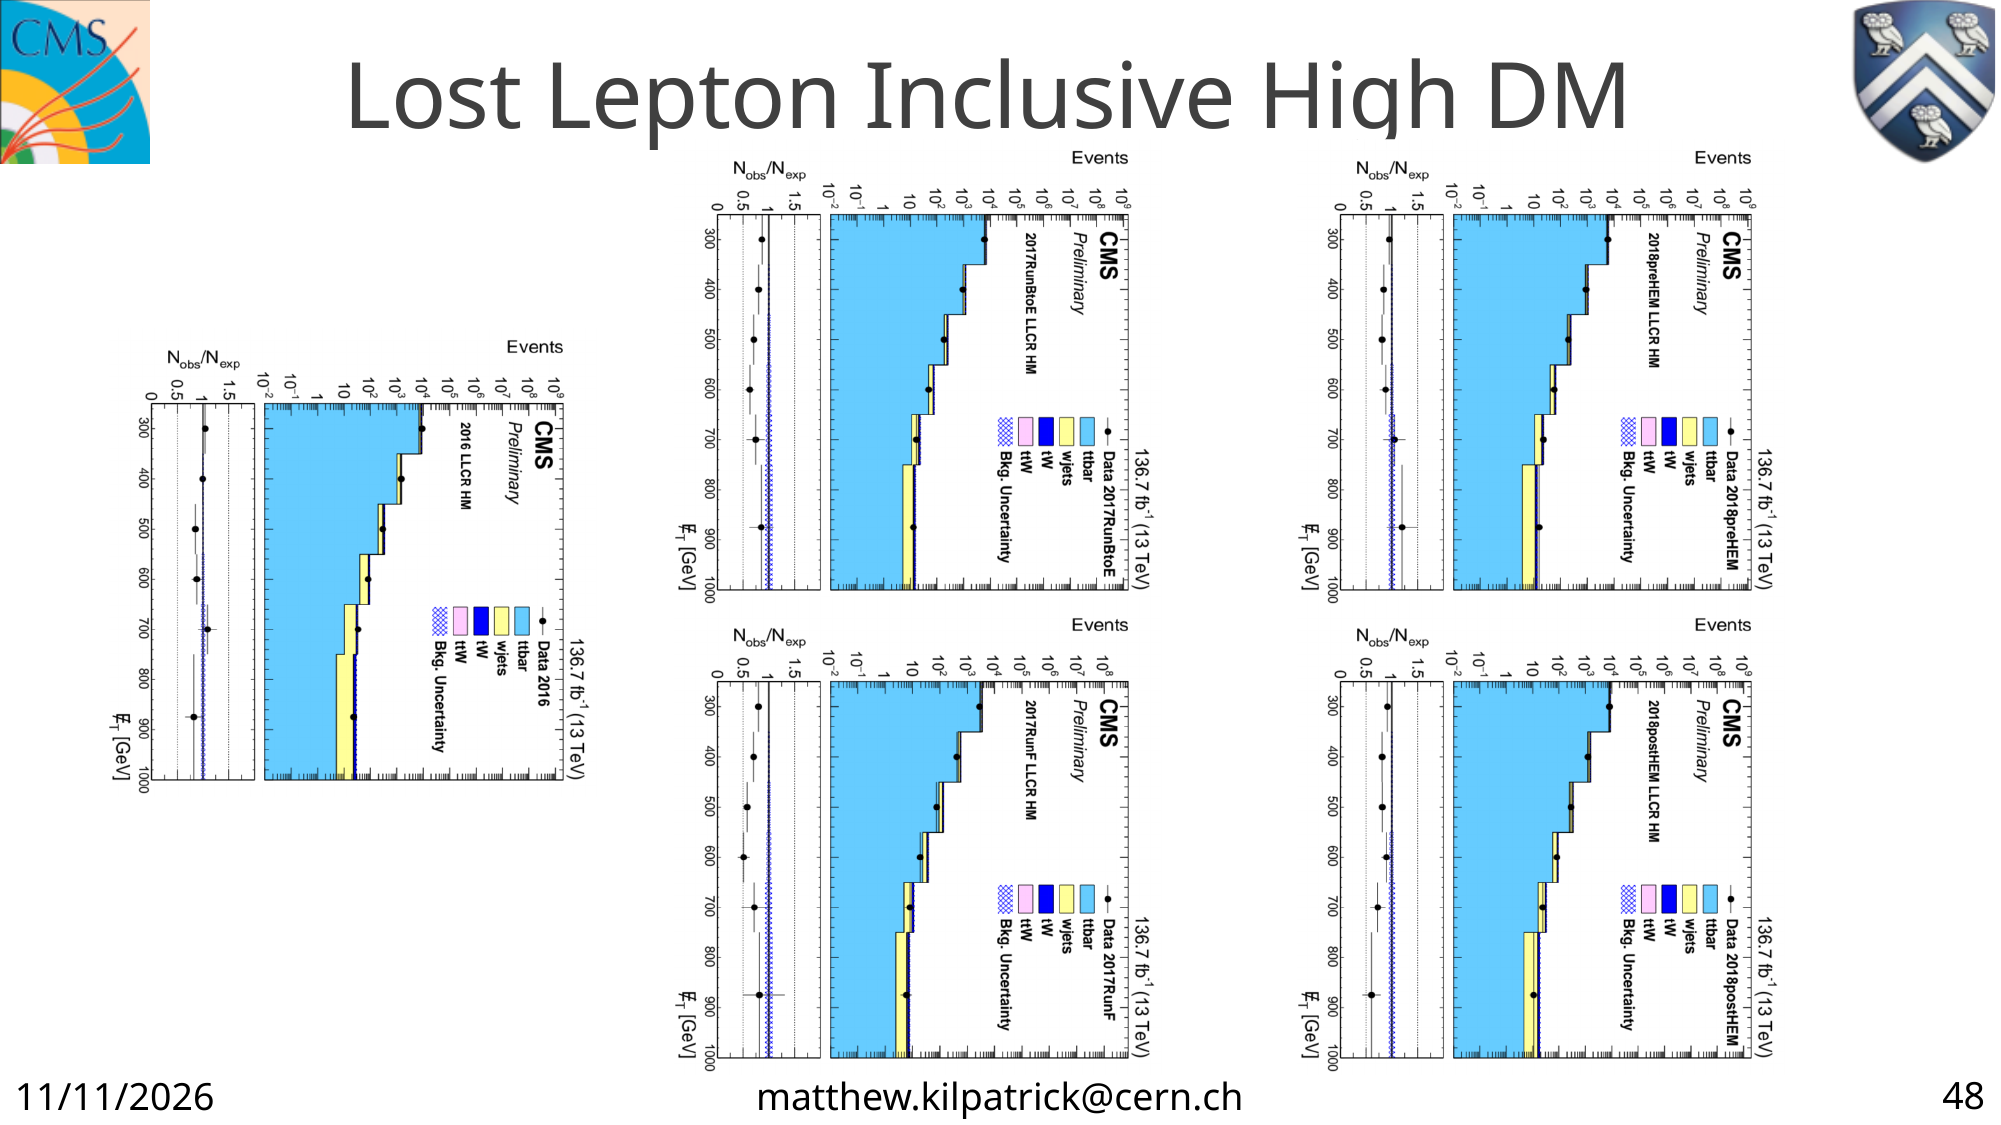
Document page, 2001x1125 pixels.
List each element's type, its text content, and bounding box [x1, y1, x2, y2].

slide_number 48 [1784, 1064, 2000, 1125]
picture [683, 128, 1153, 1085]
picture [1306, 128, 1776, 1085]
picture [118, 318, 588, 807]
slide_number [0, 1065, 257, 1125]
footer matthew.kilpatrick@cern.ch [439, 1065, 1561, 1125]
title Lost Lepton Inclusive High DM [137, 33, 1863, 168]
